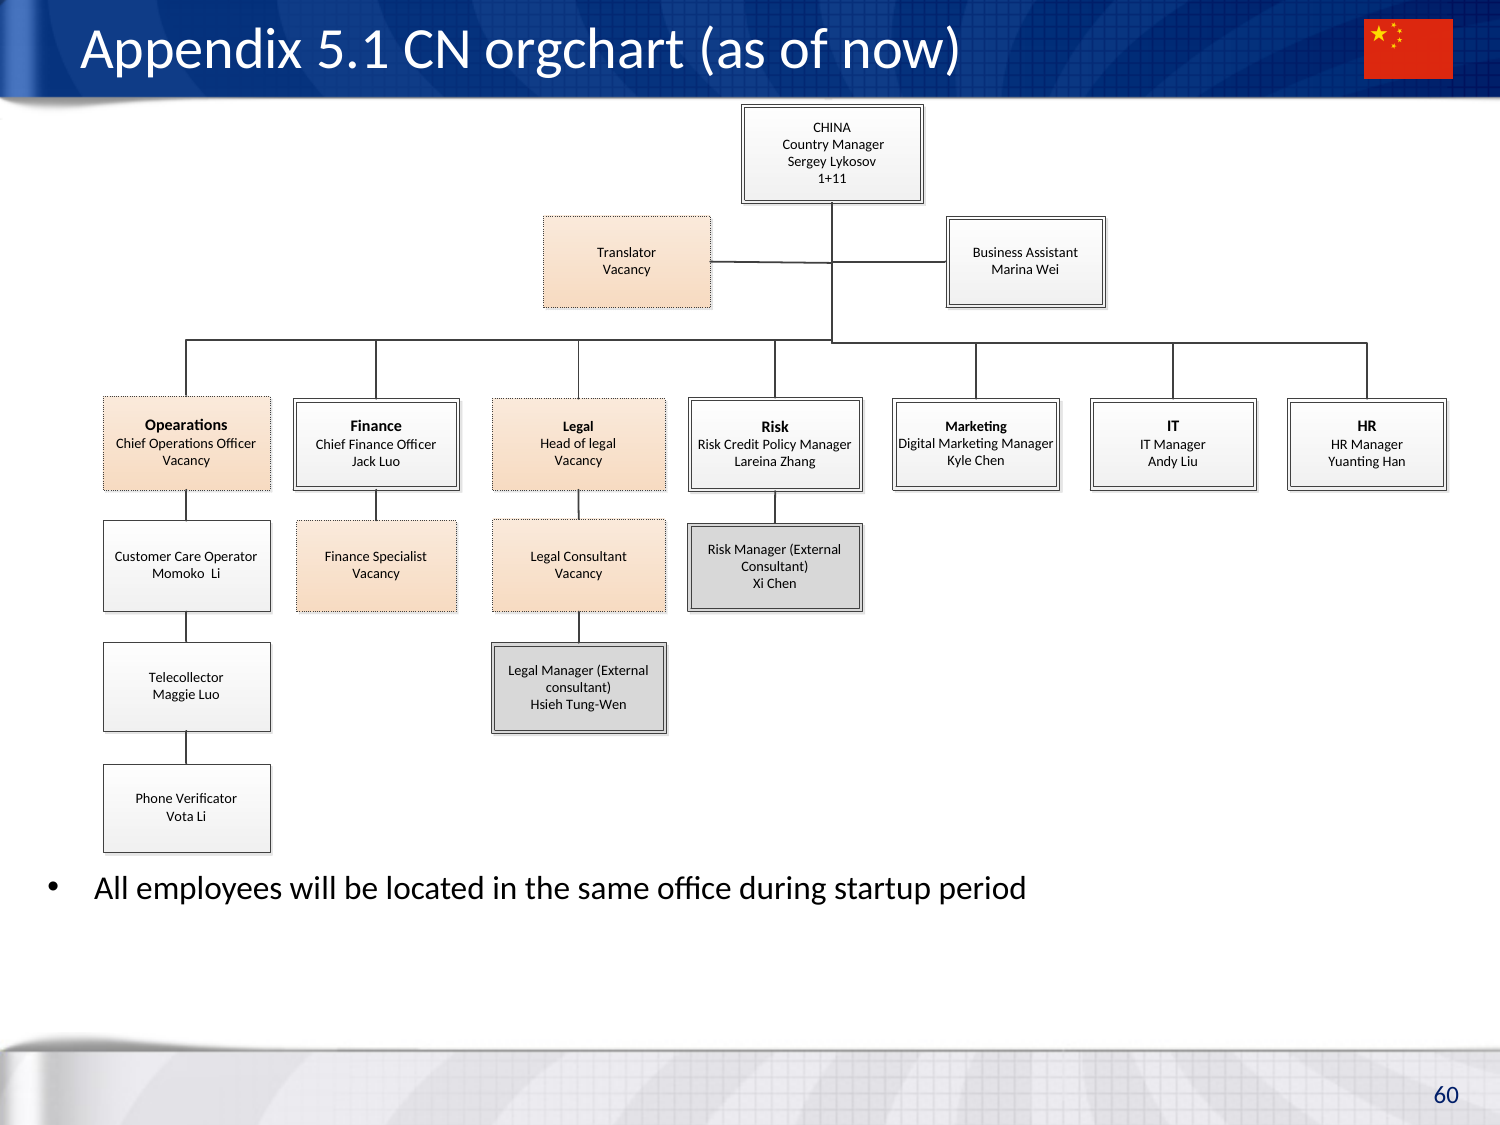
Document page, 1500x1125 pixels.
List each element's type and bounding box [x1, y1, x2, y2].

title [64, 19, 1404, 71]
picture [0, 1032, 1500, 1125]
text_box [32, 858, 1478, 914]
picture [0, 0, 1500, 858]
slide_number [1356, 1070, 1475, 1117]
